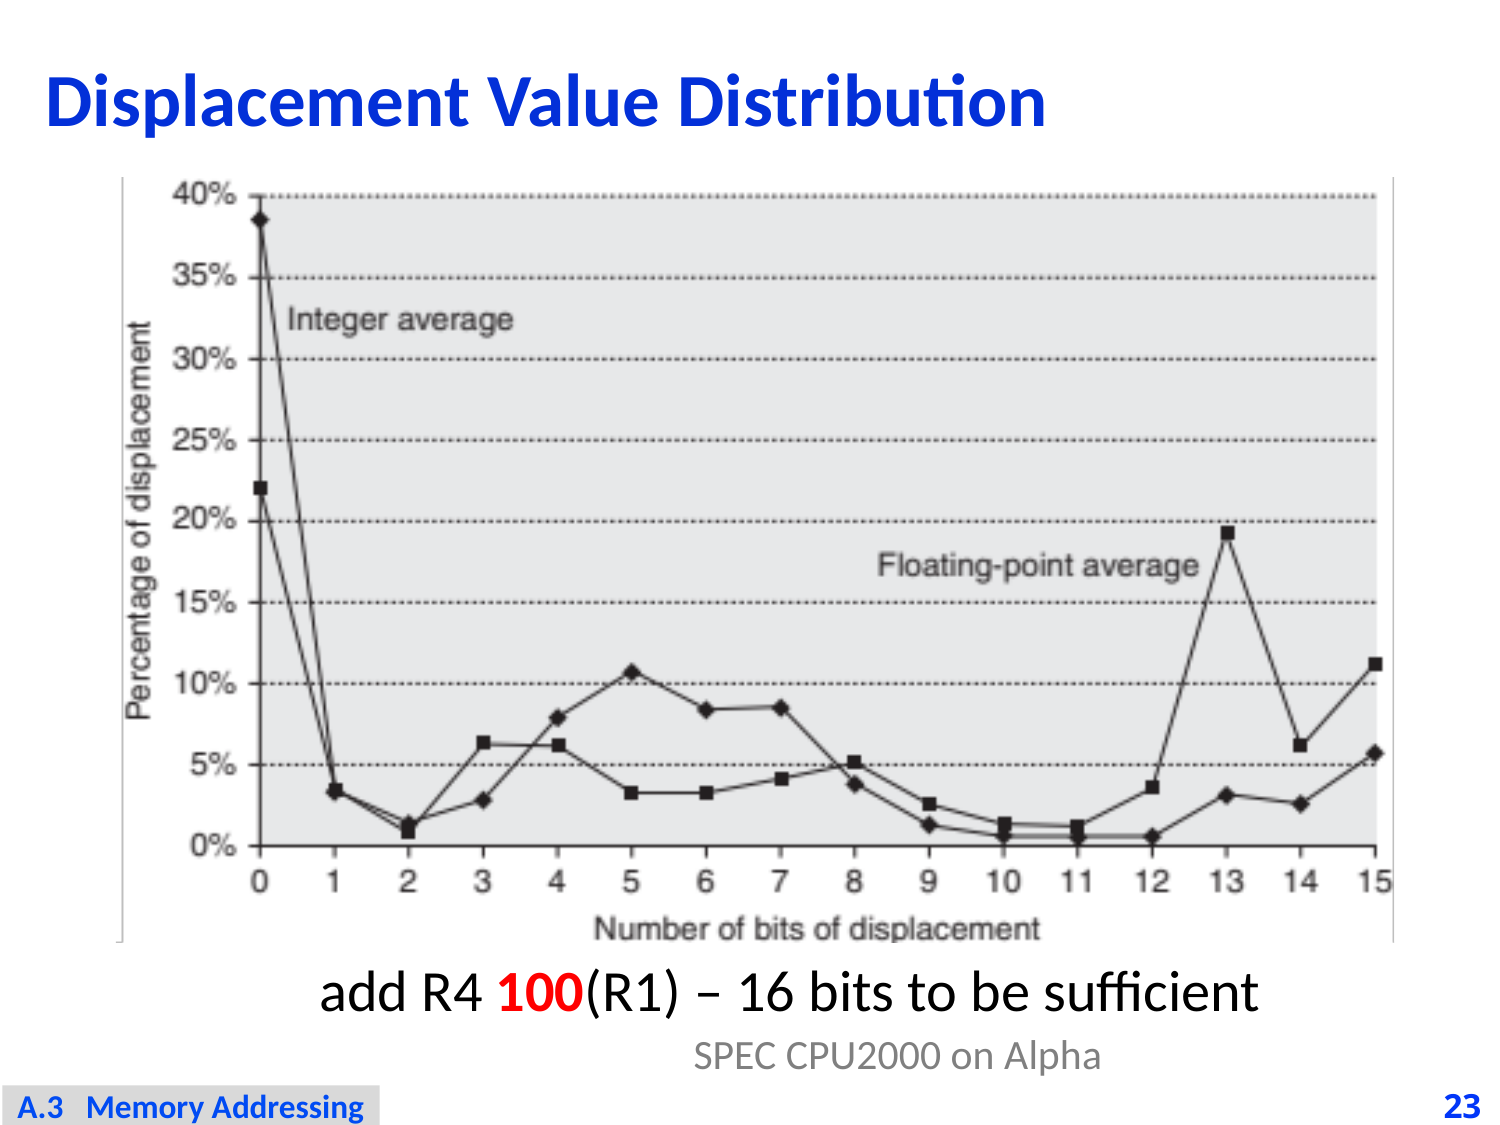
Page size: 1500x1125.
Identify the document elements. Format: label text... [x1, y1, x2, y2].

picture [115, 177, 1395, 944]
text_box SPEC CPU2000 on Alpha [678, 1020, 1118, 1086]
text_box A.3 Memory Addressing [2, 1085, 380, 1125]
text_box add R4 100(R1) – 16 bits to be sufficient [304, 952, 1276, 1031]
title Displacement Value Distribution [30, 26, 1474, 180]
slide_number 23 [1425, 1090, 1500, 1125]
